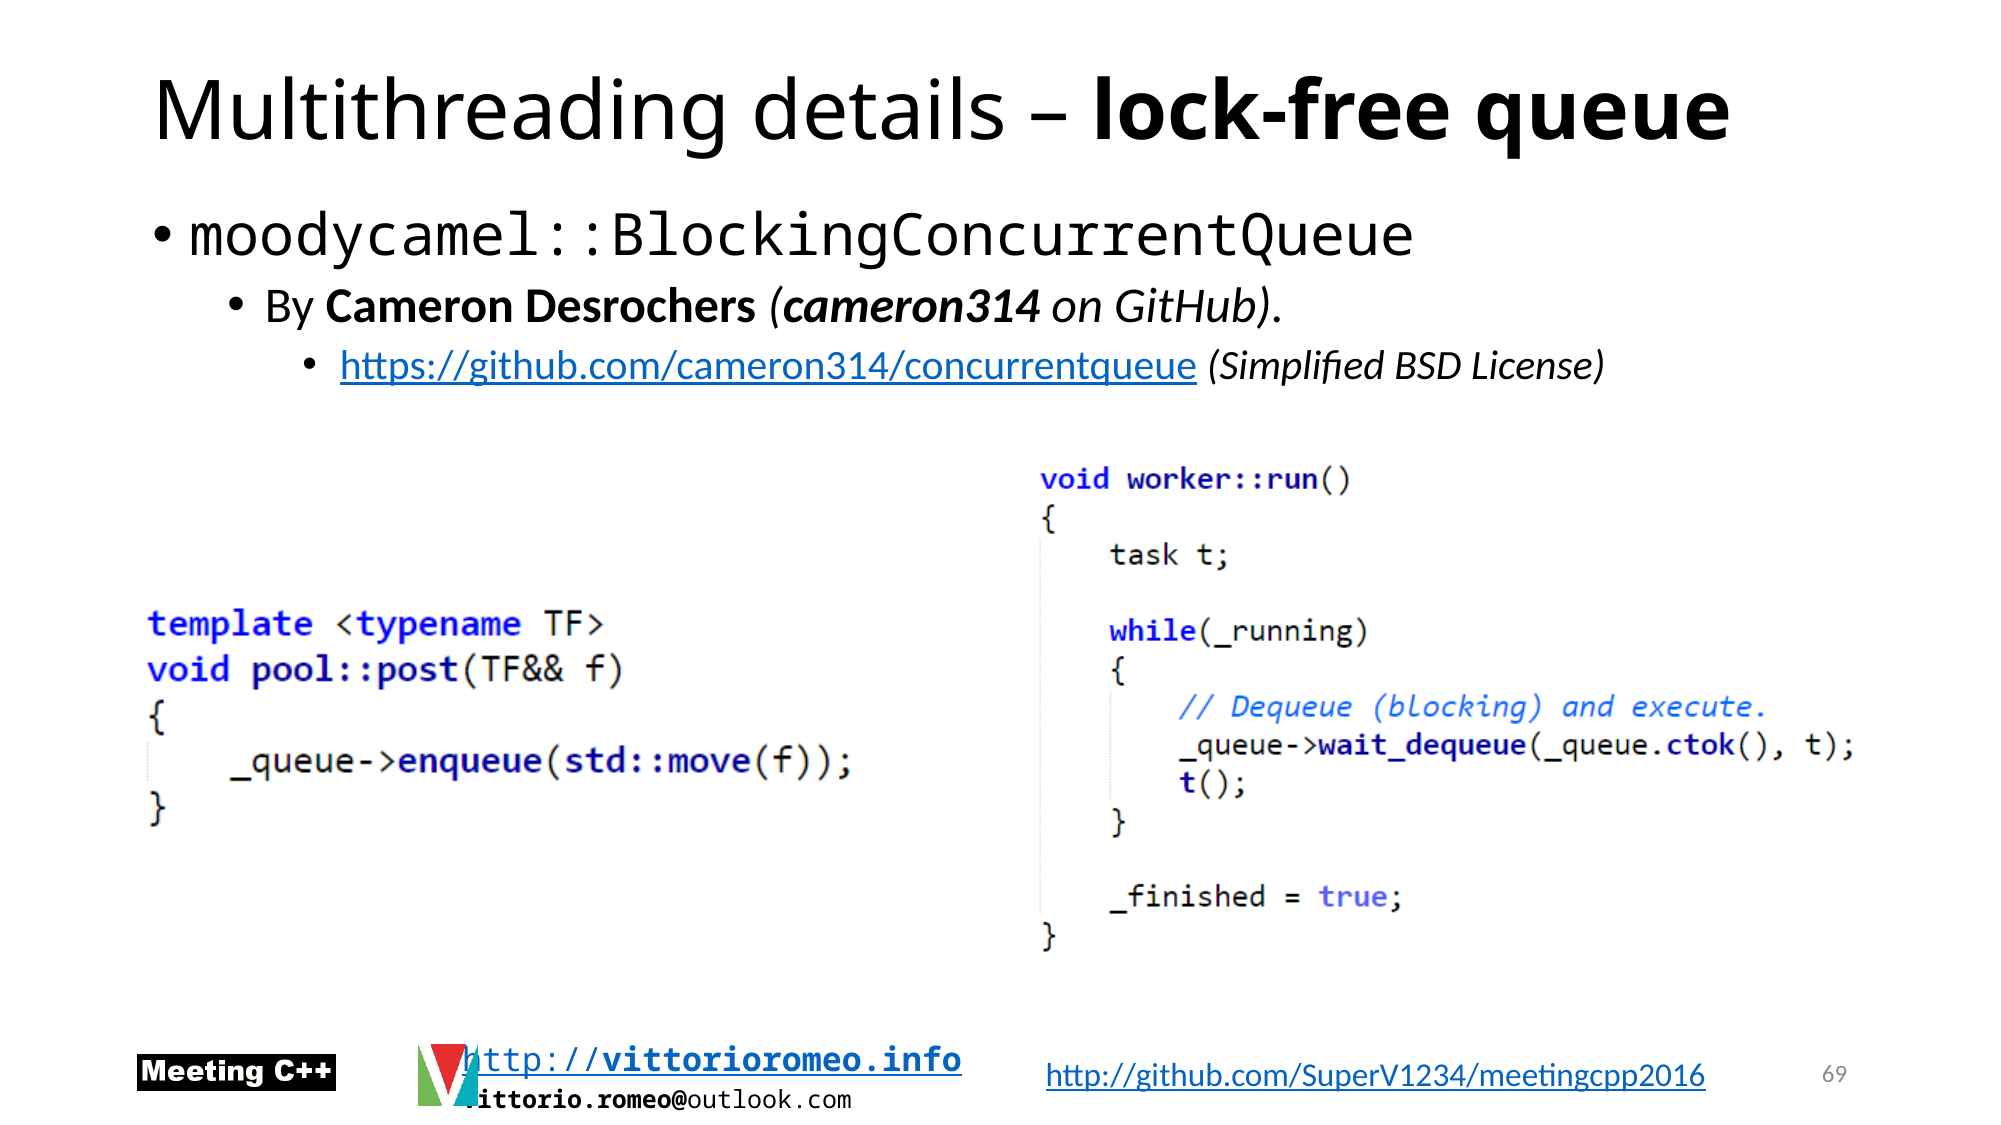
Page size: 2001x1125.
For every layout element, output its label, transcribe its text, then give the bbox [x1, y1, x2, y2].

slide_number 69 [1793, 1042, 1863, 1103]
picture [137, 1054, 336, 1091]
picture [137, 597, 870, 859]
title Multithreading details – lock-free queue [137, 59, 1863, 166]
picture [1034, 451, 1863, 963]
list moodycamel::BlockingConcurrentQueue By Cameron Desrochers (cameron314 on GitHub). https://github.com/cameron314/concurrentqueue (Simplified BSD License) [137, 198, 1863, 467]
picture [418, 1044, 478, 1106]
